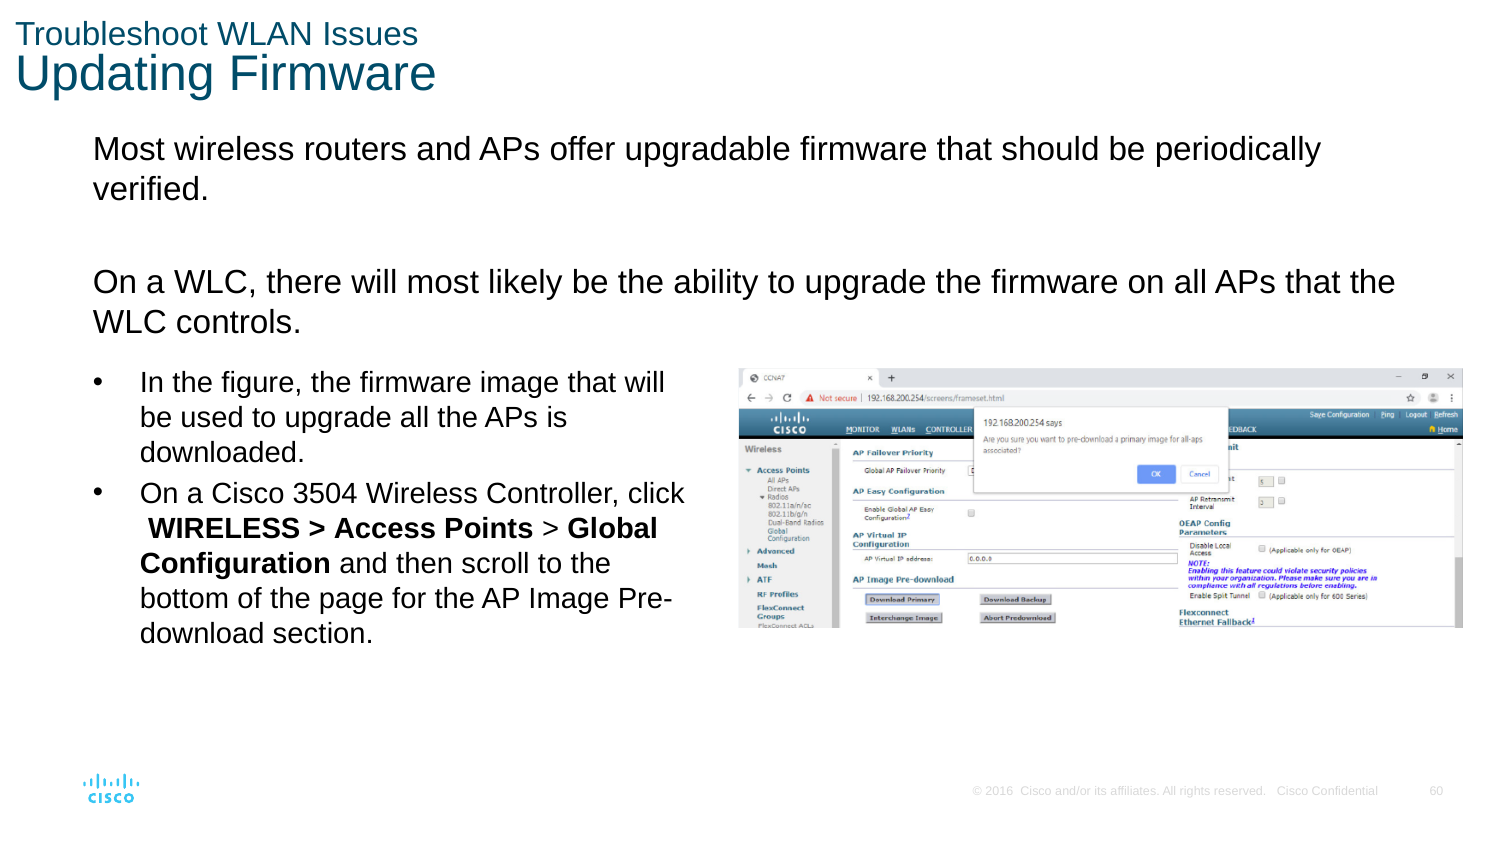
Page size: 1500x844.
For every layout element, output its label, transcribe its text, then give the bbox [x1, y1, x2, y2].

list Most wireless routers and APs offer upgradable firmware that should be periodically verified. On a WLC, there will most likely be the ability to upgrade the firmware on all APs that the WLC controls. [77, 120, 1447, 514]
picture [732, 360, 1463, 634]
title Troubleshoot WLAN Issues Updating Firmware [0, 0, 1369, 121]
text_box In the figure, the firmware image that will be used to upgrade all the APs is downloaded. On a Cisco 3504 Wireless Controller, click WIRELESS > Access Points > Global Configuration and then scroll to the bottom of the page for the AP Image Pre-download section. [77, 355, 708, 671]
